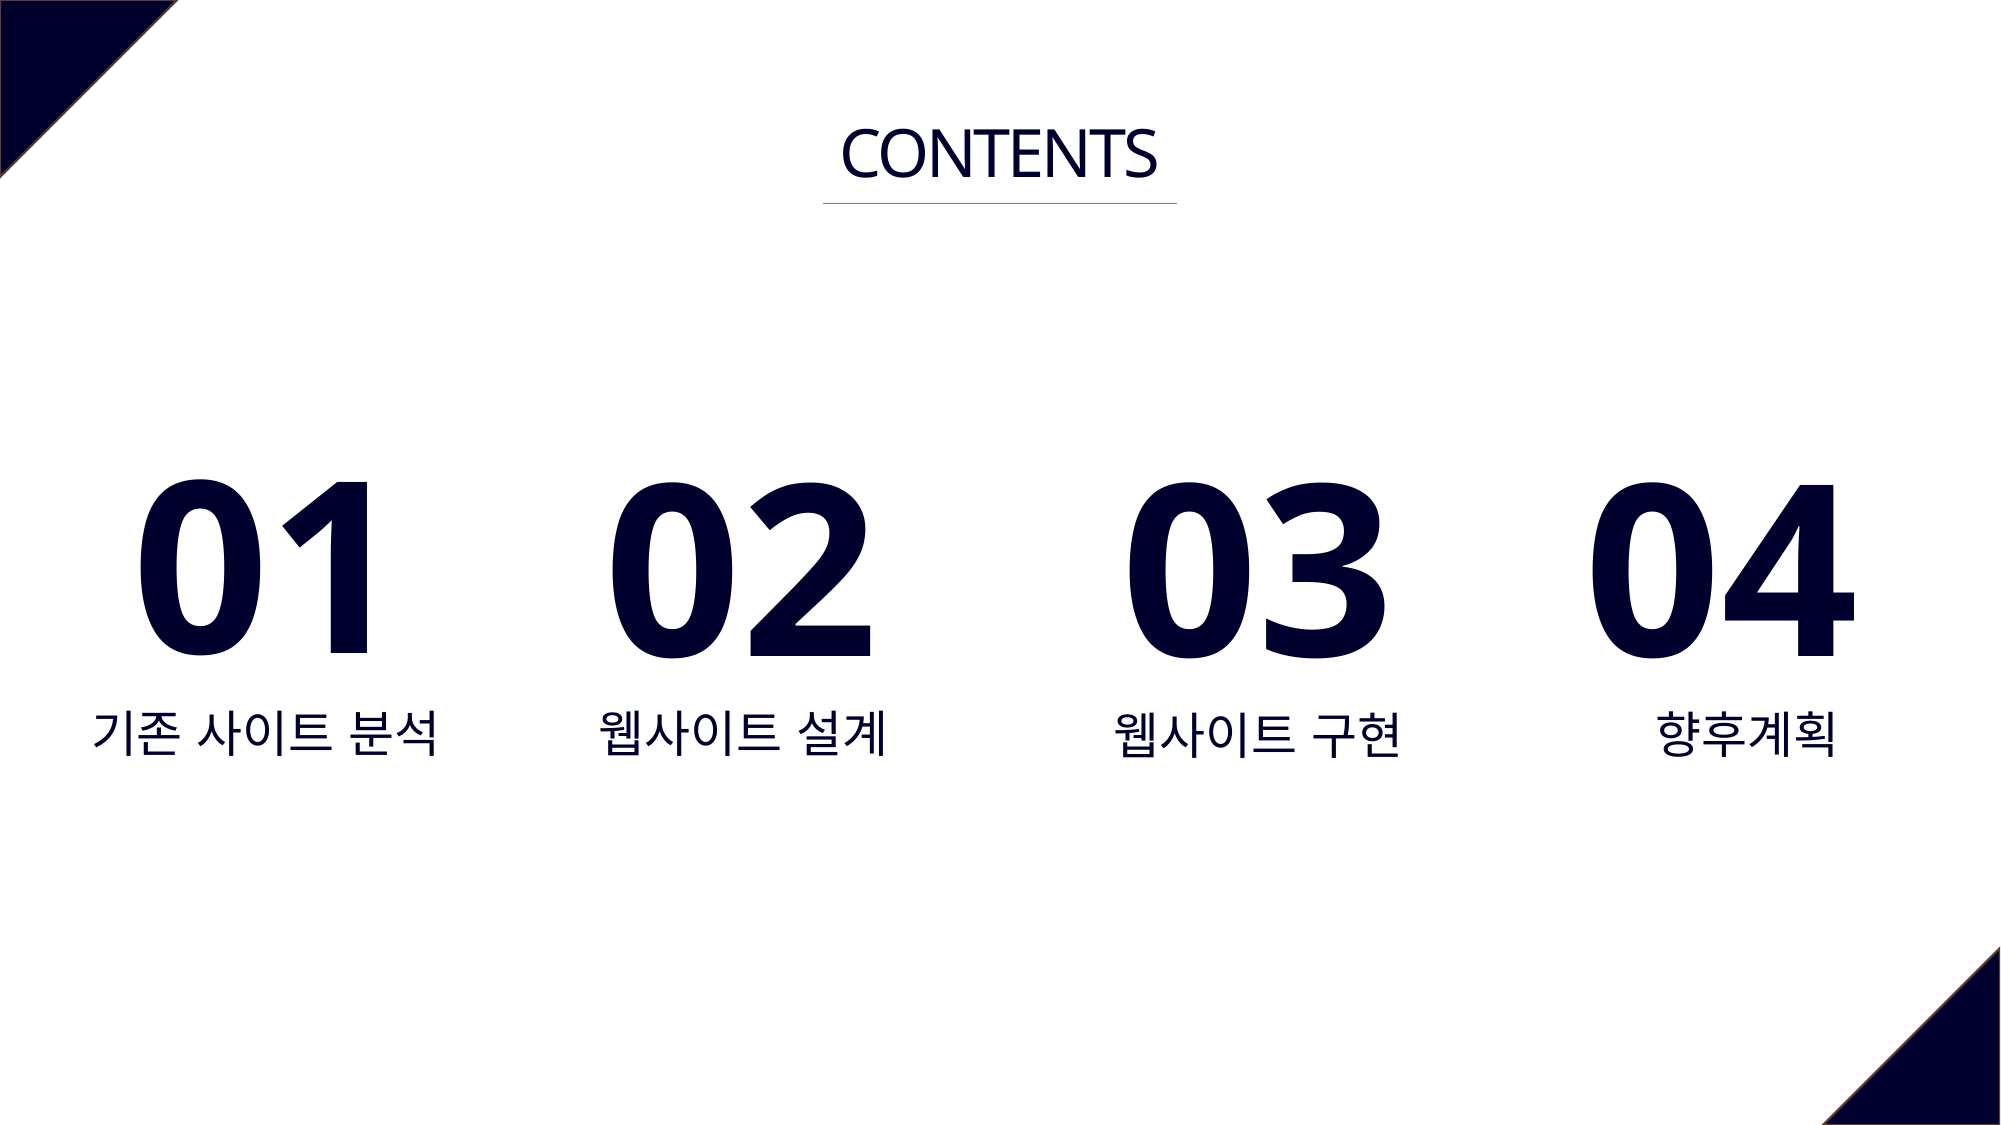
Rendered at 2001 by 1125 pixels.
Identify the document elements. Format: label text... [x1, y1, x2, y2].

text_box 웹사이트 구현 [1077, 695, 1440, 774]
text_box 향후계획 [1566, 694, 1929, 773]
text_box 03 [1106, 409, 1411, 695]
text_box 01 [117, 406, 422, 693]
text_box 02 [589, 409, 894, 693]
text_box 04 [1569, 409, 1874, 694]
text_box 웹사이트 설계 [562, 693, 925, 772]
text_box CONTENTS [824, 102, 1175, 198]
text_box 기존 사이트 분석 [19, 693, 513, 772]
